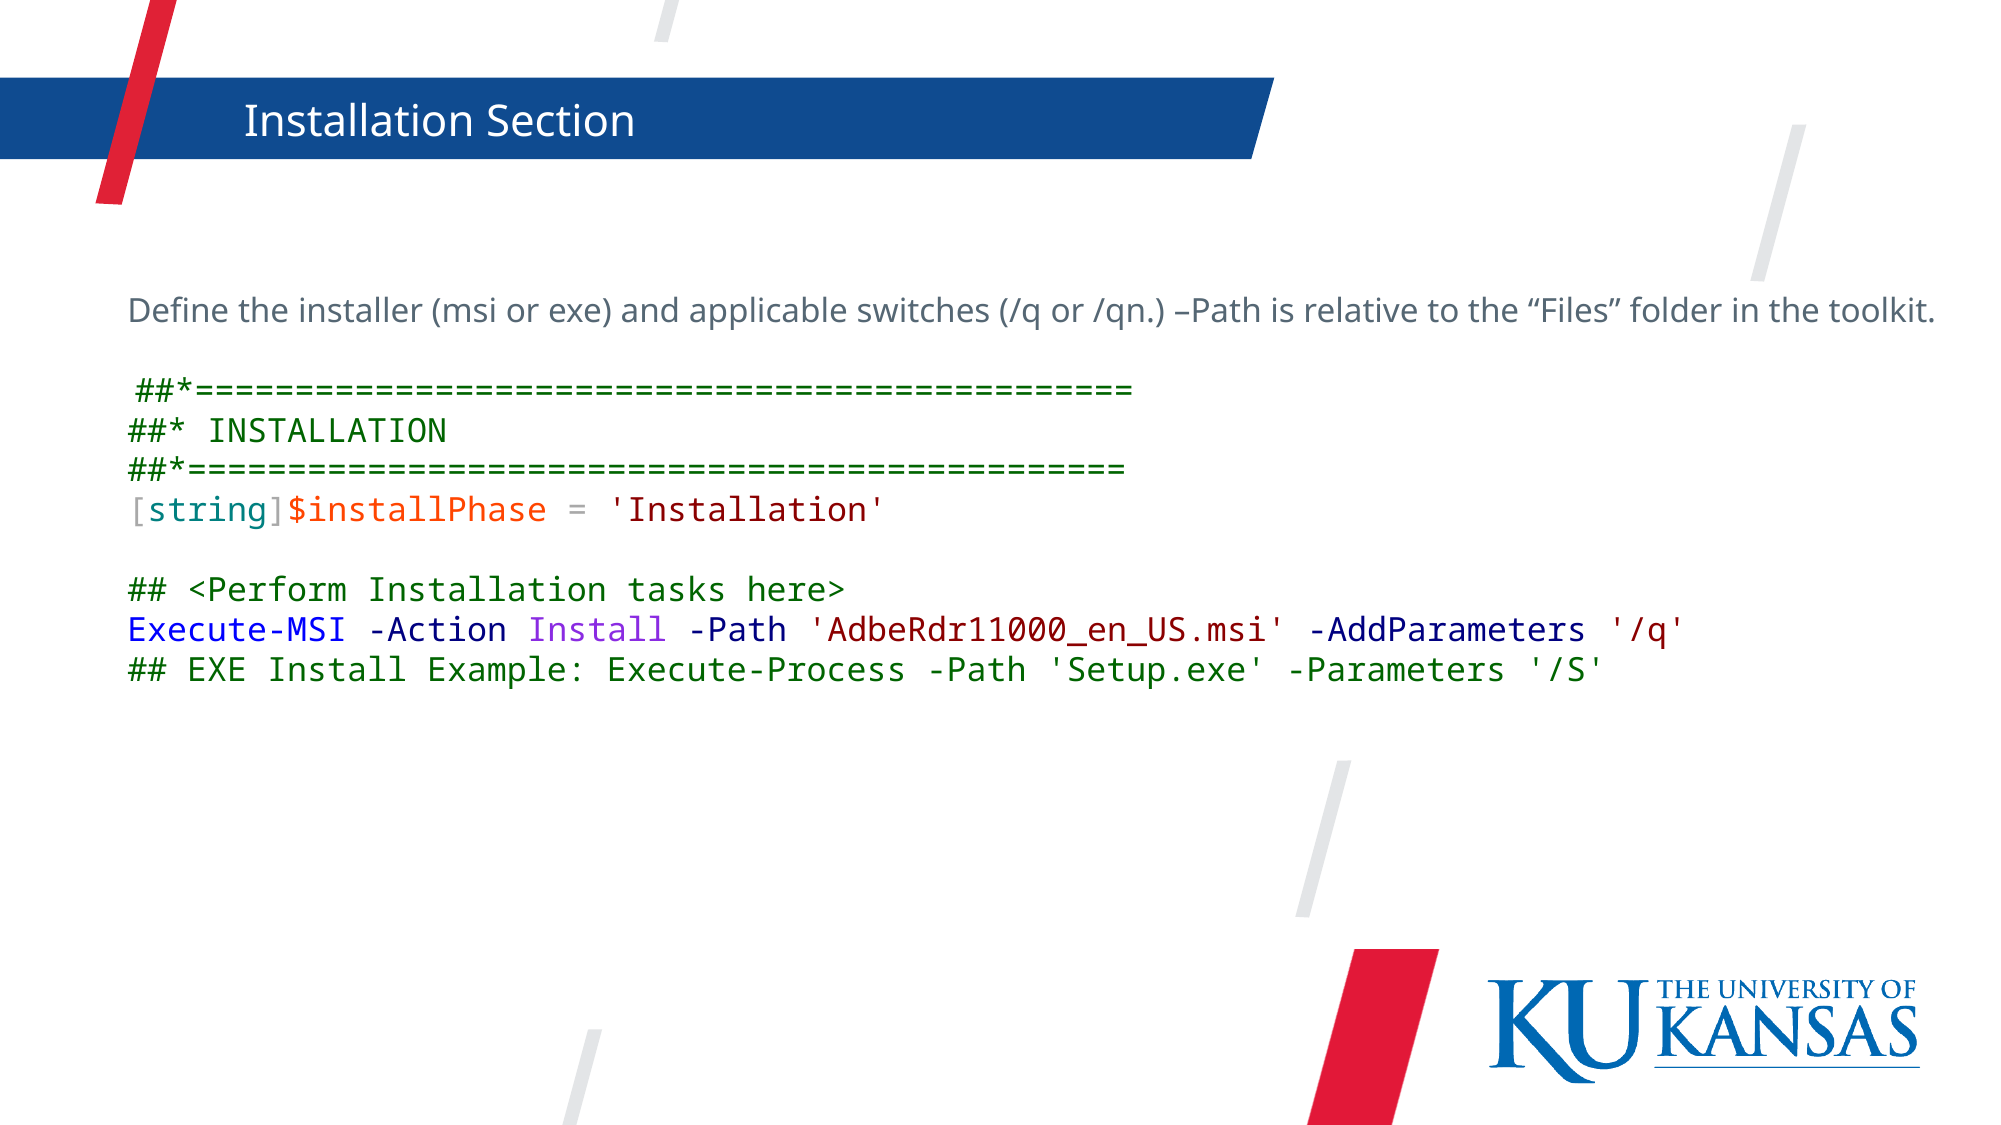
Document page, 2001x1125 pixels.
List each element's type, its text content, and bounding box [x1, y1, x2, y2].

text_box [1749, 123, 1808, 281]
picture [1205, 947, 1928, 1125]
text_box [652, 0, 681, 44]
text_box [561, 1028, 604, 1125]
text_box [1293, 759, 1353, 919]
text_box Define the installer (msi or exe) and applicable switches (/q or /qn.) –Path is relative to the “Files” folder in the toolkit. ##*=============================================== ##* INSTALLATION ##*=============================================== [string]$installPhase = 'Installation' ## <Perform Installation tasks here> Execute-MSI -Action Install -Path 'AdbeRdr11000_en_US.msi' -AddParameters '/q' ## EXE Install Example: Execute-Process -Path 'Setup.exe' -Parameters '/S' [112, 281, 1979, 736]
text_box Installation Section [229, 85, 870, 153]
